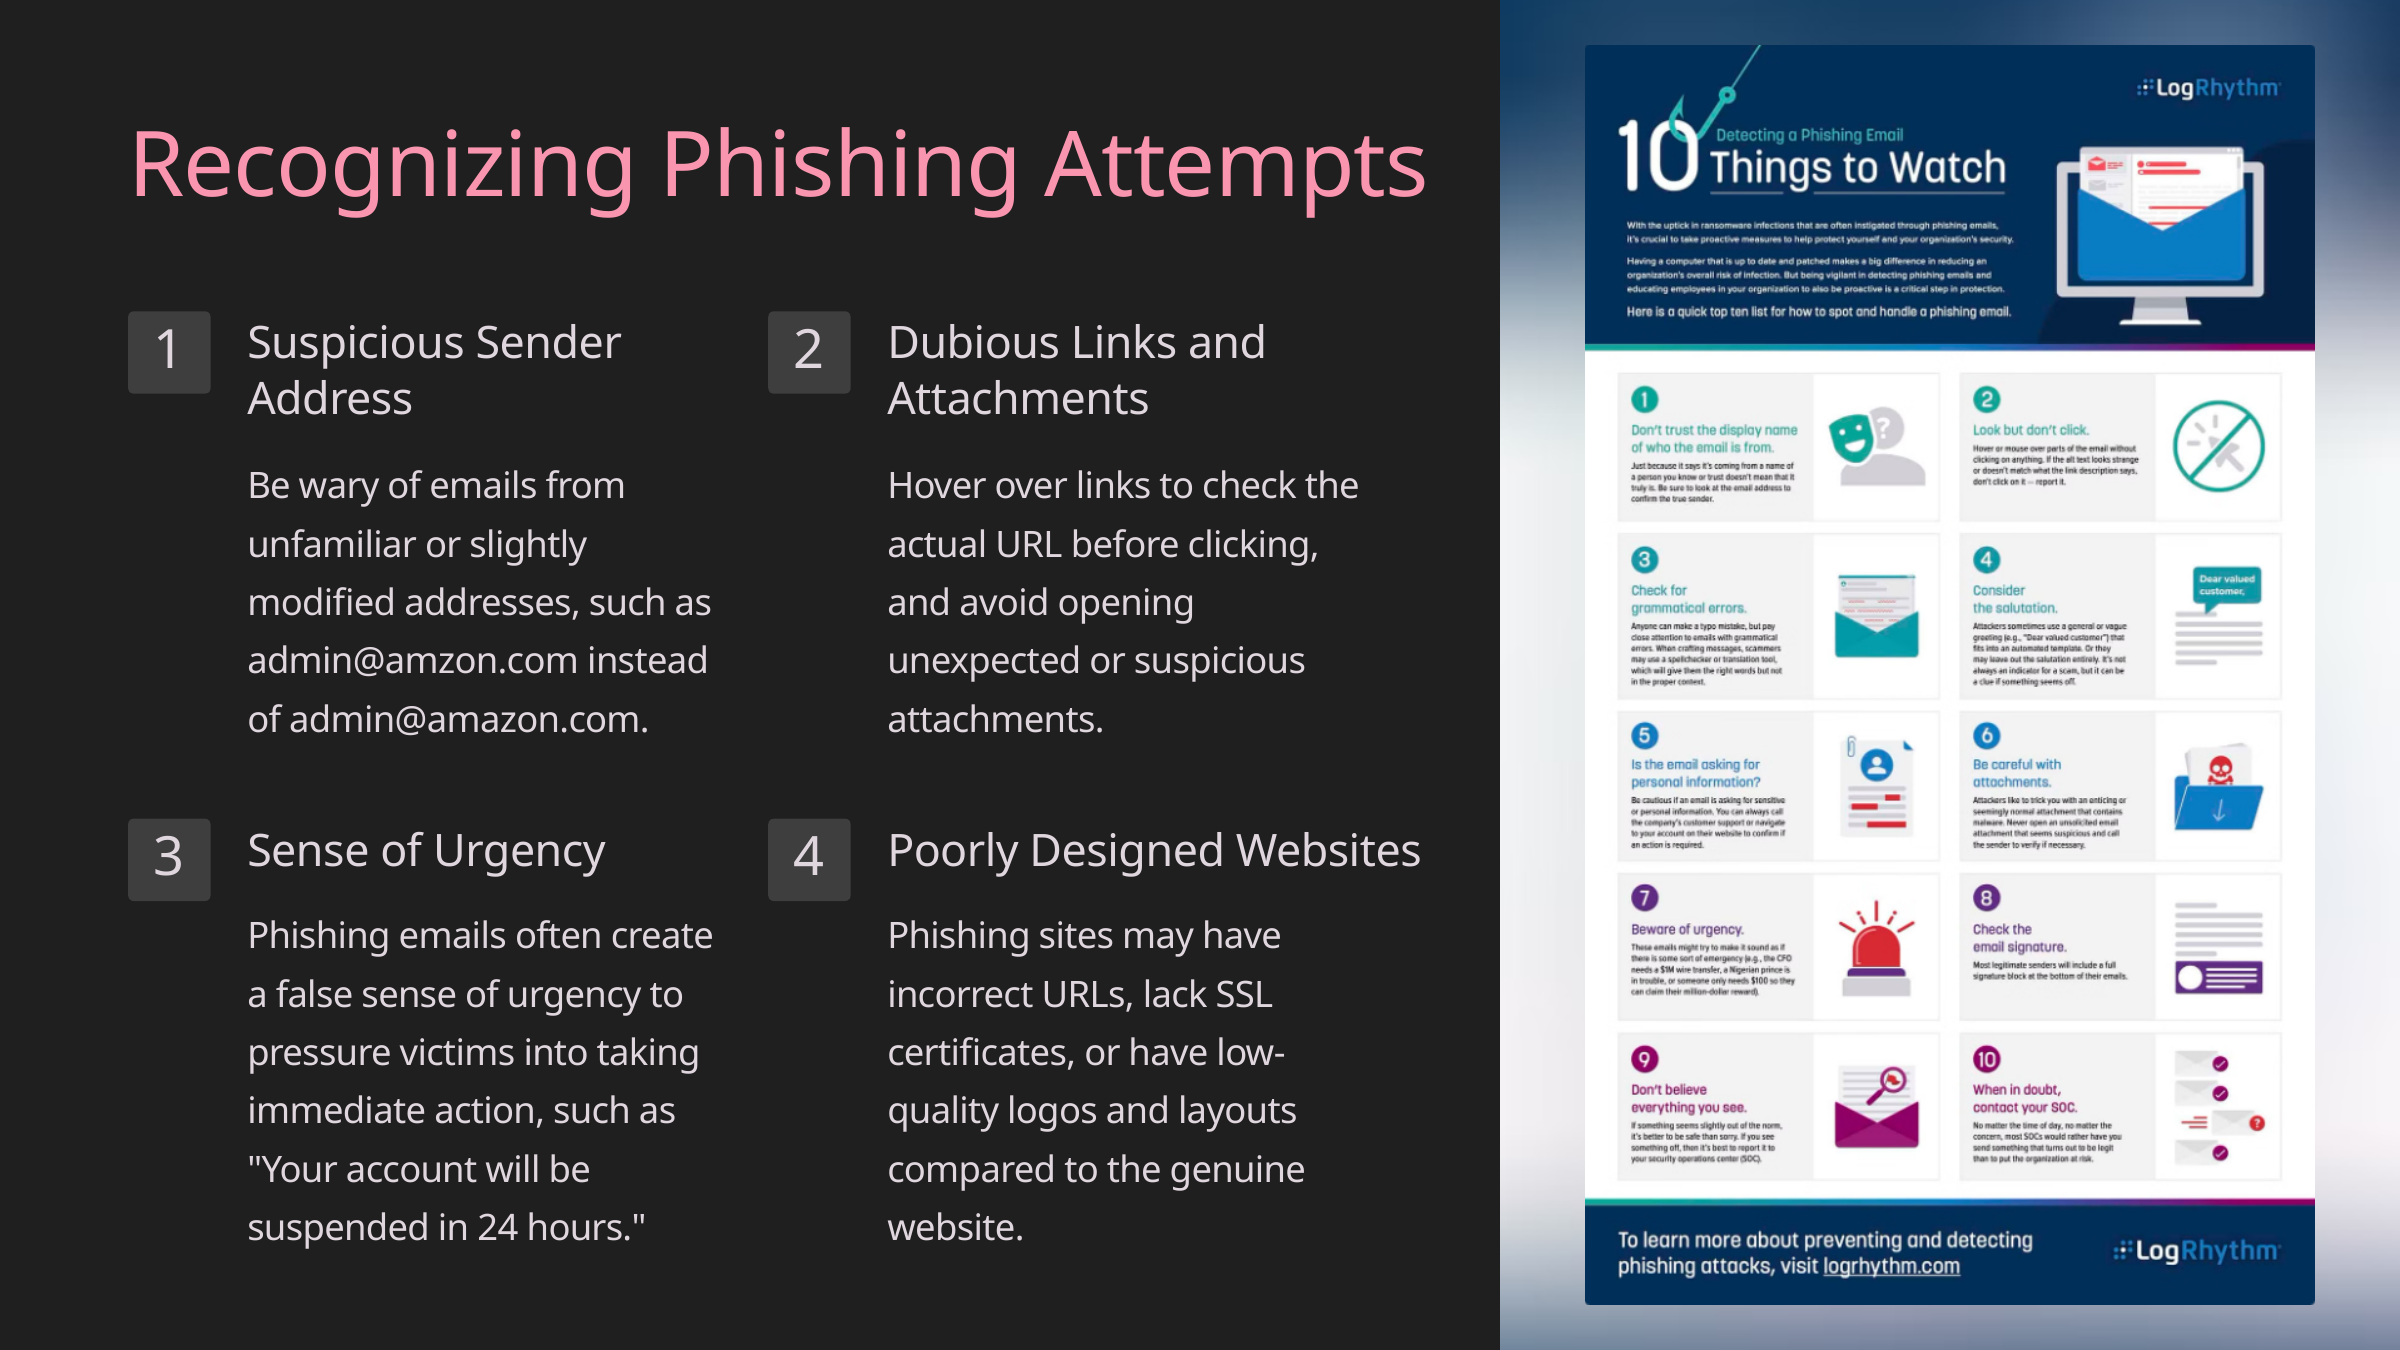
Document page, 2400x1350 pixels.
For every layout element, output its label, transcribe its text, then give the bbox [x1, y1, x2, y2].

text_box Poorly Designed Websites [887, 818, 1351, 876]
text_box [768, 818, 851, 902]
text_box 2 [796, 325, 823, 380]
text_box Be wary of emails from unfamiliar or slightly modified addresses, such as admin@amzon.com instead of admin@amazon.com. [247, 447, 732, 741]
text_box [768, 311, 851, 394]
text_box [128, 818, 211, 902]
text_box Phishing emails often create a false sense of urgency to pressure victims into taking immediate action, such as "Your account will be suspended in 24 hours." [247, 897, 732, 1250]
text_box 3 [156, 832, 183, 888]
text_box Suspicious Sender Address [247, 311, 732, 426]
text_box 4 [796, 832, 823, 888]
picture [1499, 0, 2400, 1350]
text_box Dubious Links and Attachments [887, 311, 1372, 426]
text_box [128, 311, 211, 394]
text_box Hover over links to check the actual URL before clicking, and avoid opening unexpected or suspicious attachments. [887, 447, 1372, 741]
text_box Recognizing Phishing Attempts [128, 100, 1235, 216]
text_box Sense of Urgency [247, 818, 706, 876]
text_box 1 [160, 325, 179, 380]
text_box Phishing sites may have incorrect URLs, lack SSL certificates, or have low-quality logos and layouts compared to the genuine website. [887, 897, 1372, 1250]
